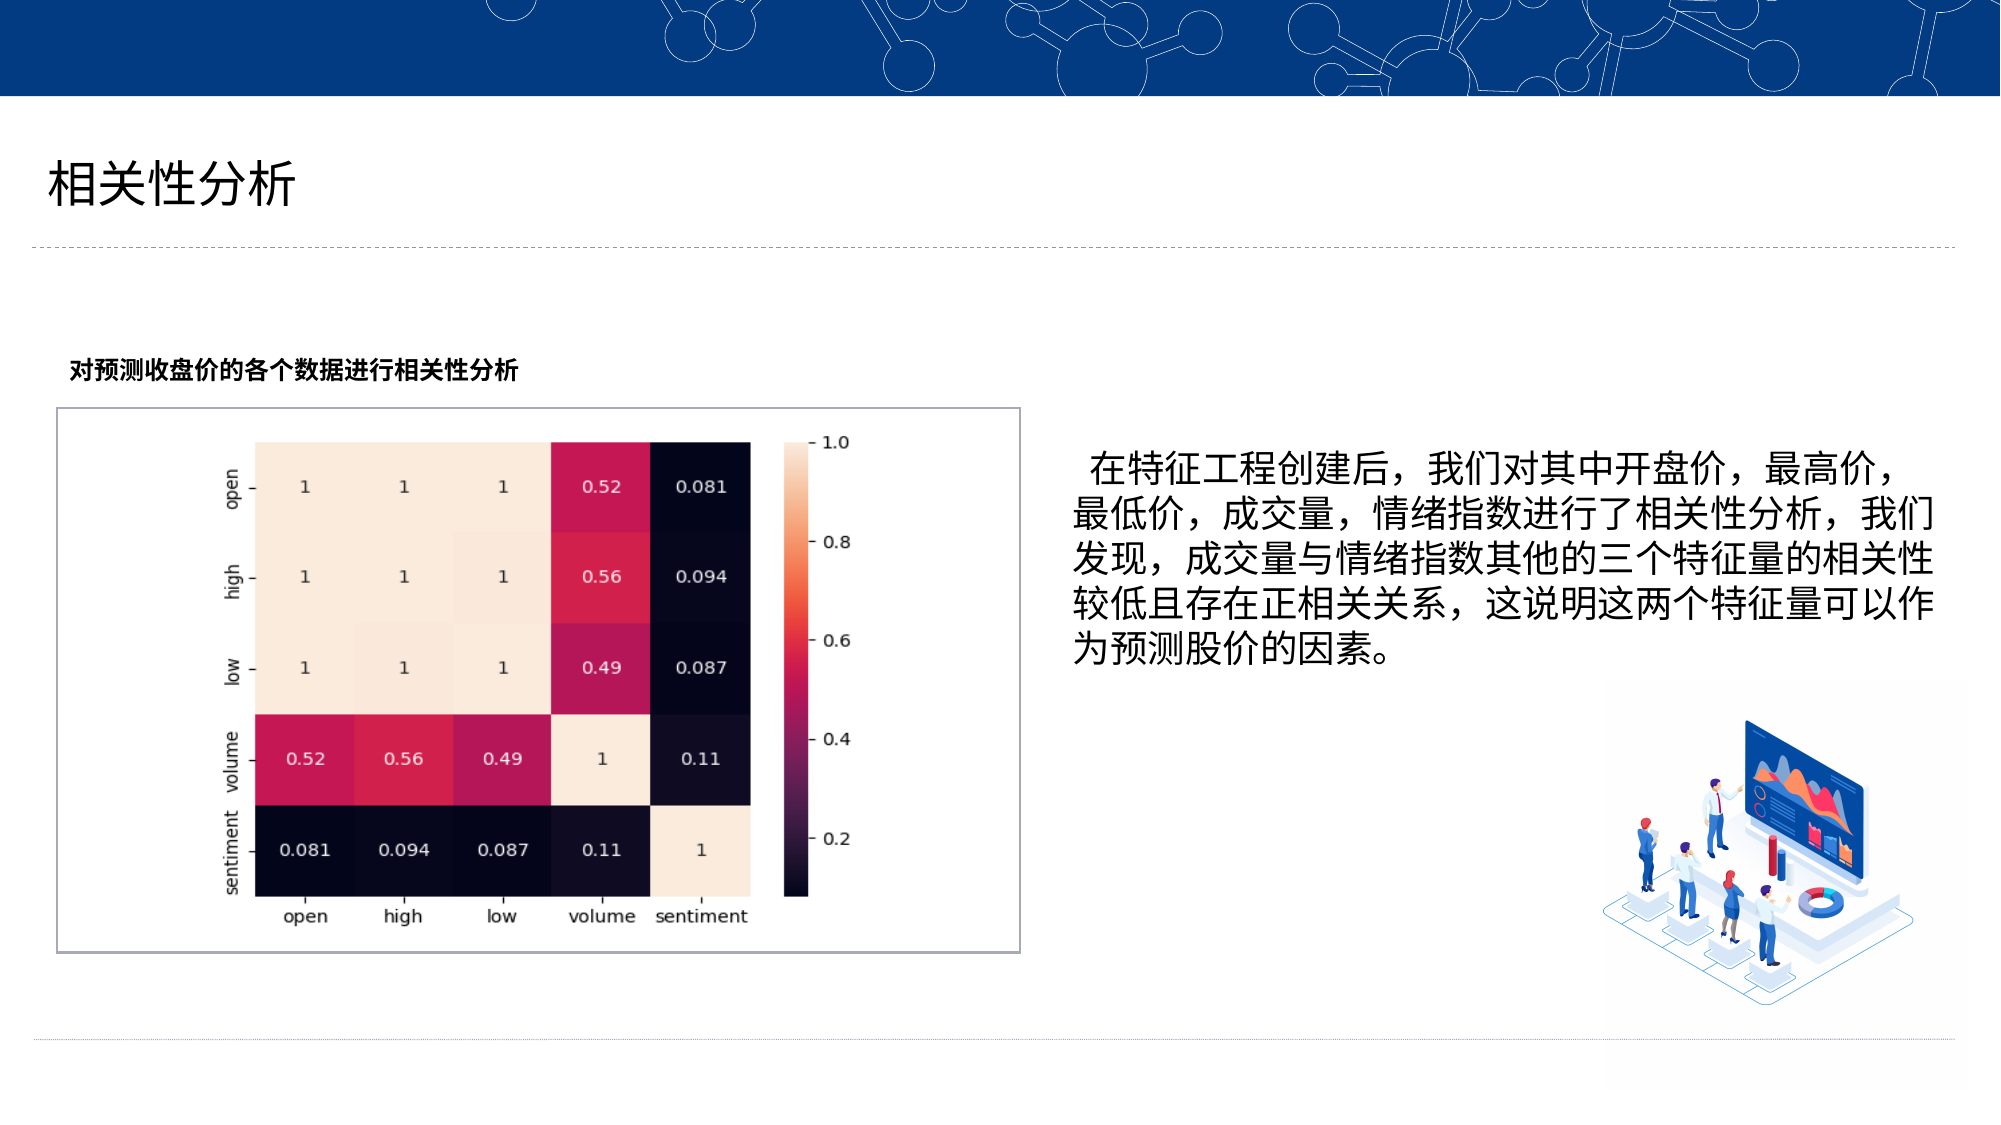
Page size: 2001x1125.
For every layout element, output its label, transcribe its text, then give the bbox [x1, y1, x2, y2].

text_box 对预测收盘价的各个数据进行相关性分析 [54, 338, 732, 392]
text_box [56, 407, 112, 954]
picture [112, 371, 969, 962]
text_box [969, 407, 1021, 954]
picture [1603, 680, 1967, 1092]
title 相关性分析 [32, 152, 1955, 263]
text_box 在特征工程创建后，我们对其中开盘价，最高价，最低价，成交量，情绪指数进行了相关性分析，我们发现，成交量与情绪指数其他的三个特征量的相关性较低且存在正相关关系，这说明这两个特征量可以作为预测股价的因素。 [1057, 437, 1967, 678]
